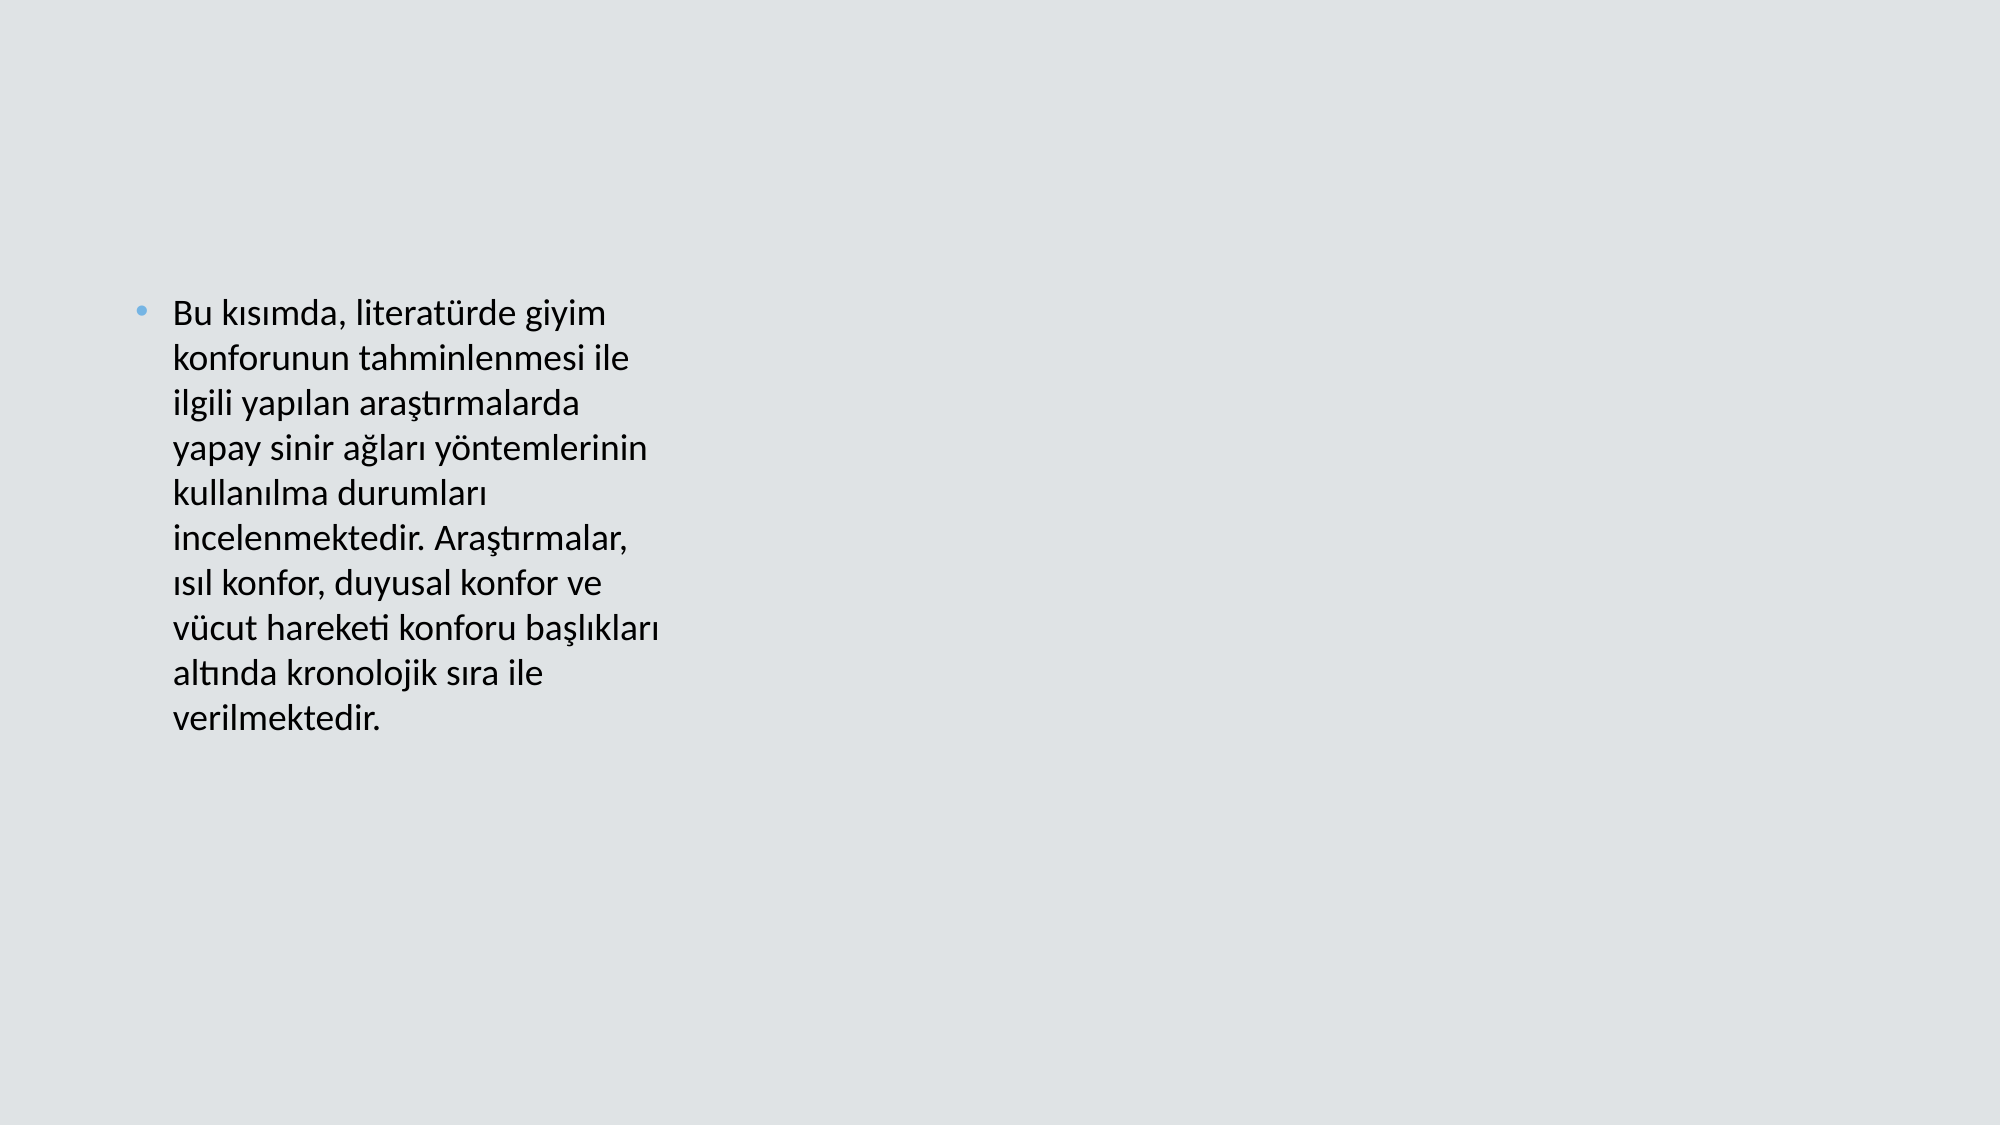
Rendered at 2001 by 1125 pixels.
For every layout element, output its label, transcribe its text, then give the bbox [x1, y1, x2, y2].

list Bu kısımda, literatürde giyim konforunun tahminlenmesi ile ilgili yapılan araştırmalarda yapay sinir ağları yöntemlerinin kullanılma durumları incelenmektedir. Araştırmalar, ısıl konfor, duyusal konfor ve vücut hareketi konforu başlıkları altında kronolojik sıra ile verilmektedir. [120, 280, 683, 807]
